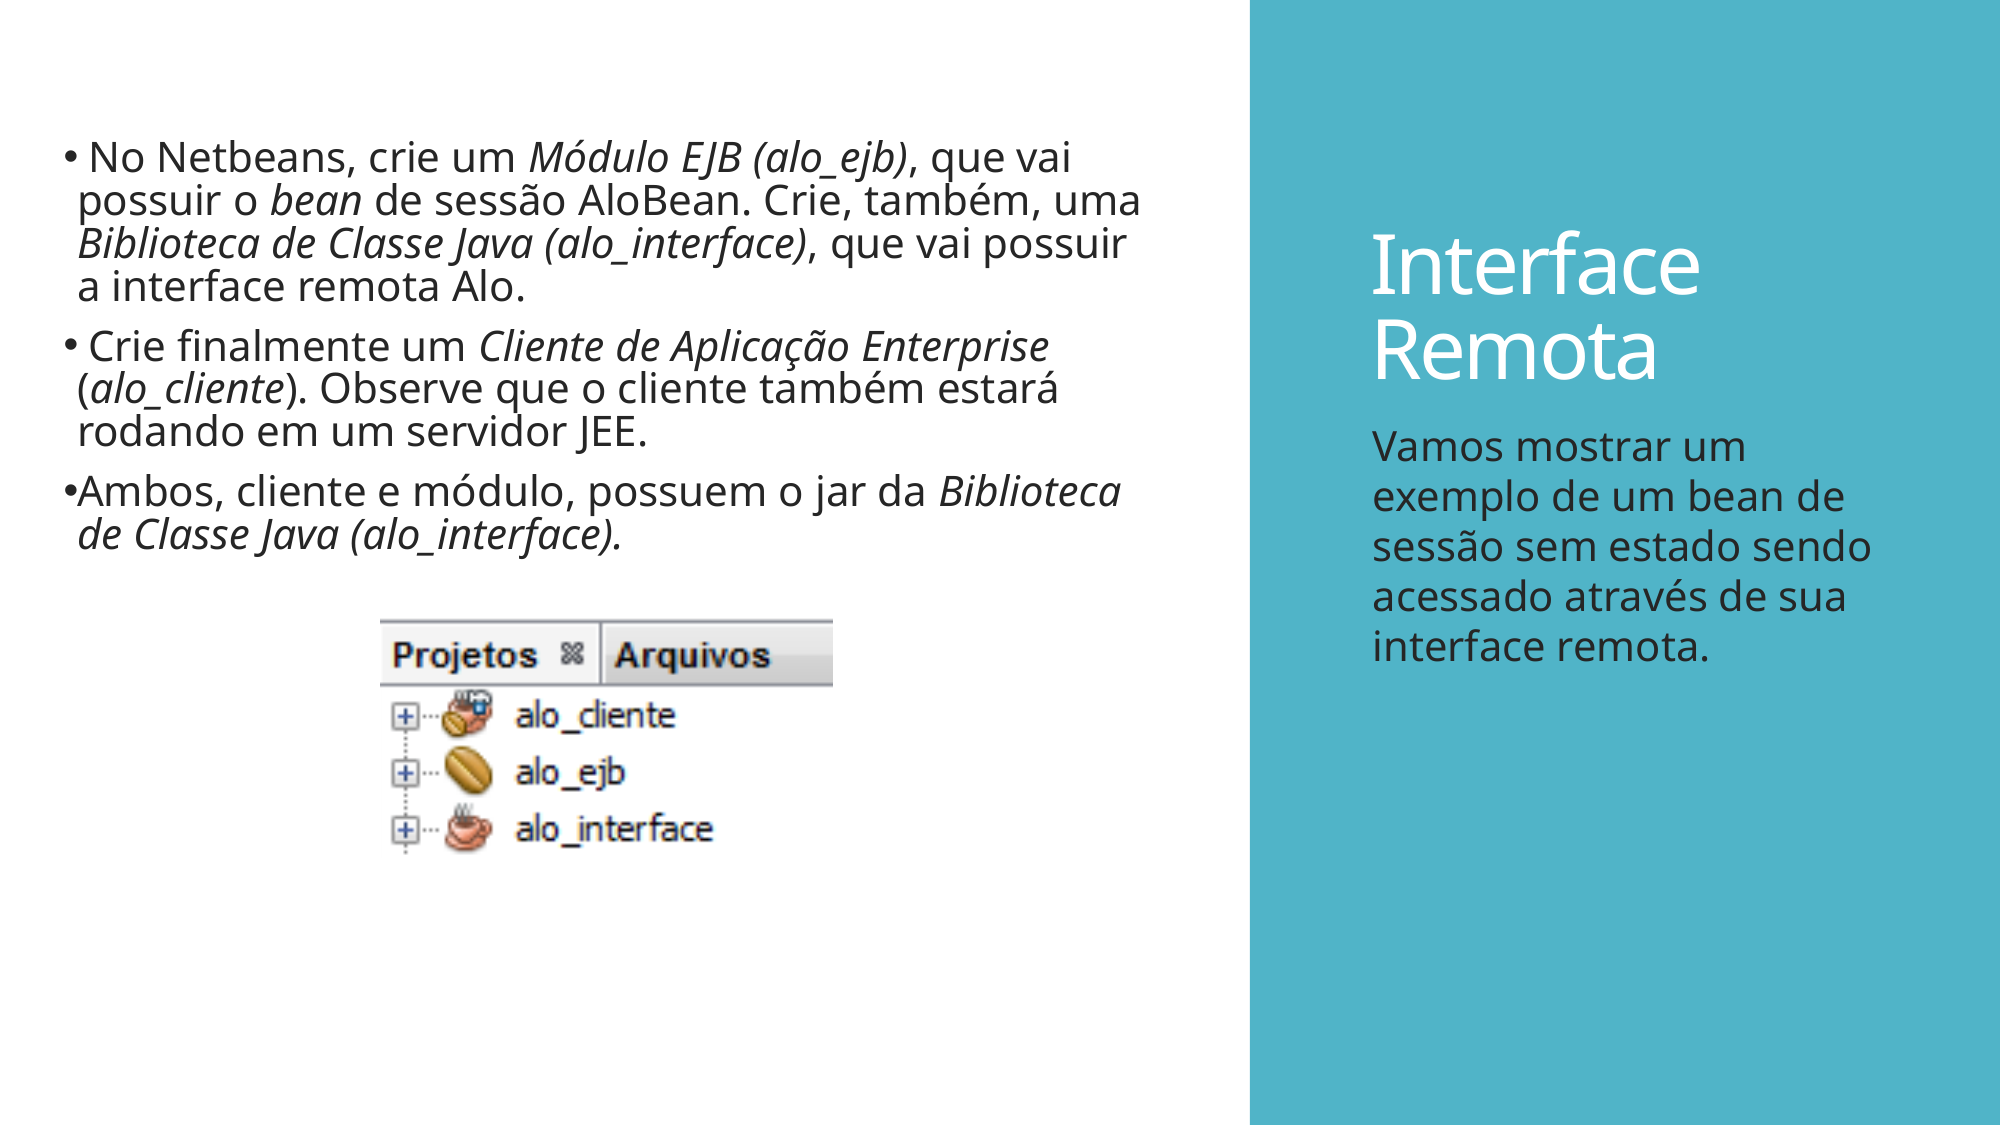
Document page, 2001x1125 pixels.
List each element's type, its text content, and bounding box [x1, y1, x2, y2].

list No Netbeans, crie um Módulo EJB (alo_ejb), que vai possuir o bean de sessão AloBean. Crie, também, uma Biblioteca de Classe Java (alo_interface), que vai possuir a interface remota Alo. Crie finalmente um Cliente de Aplicação Enterprise (alo_cliente). Observe que o cliente também estará rodando em um servidor JEE. Ambos, cliente e módulo, possuem o jar da Biblioteca de Classe Java (alo_interface). [48, 130, 1165, 569]
picture [380, 618, 833, 858]
title Interface Remota [1355, 88, 1911, 404]
list Vamos mostrar um exemplo de um bean de sessão sem estado sendo acessado através de sua interface remota. [1357, 412, 1916, 925]
